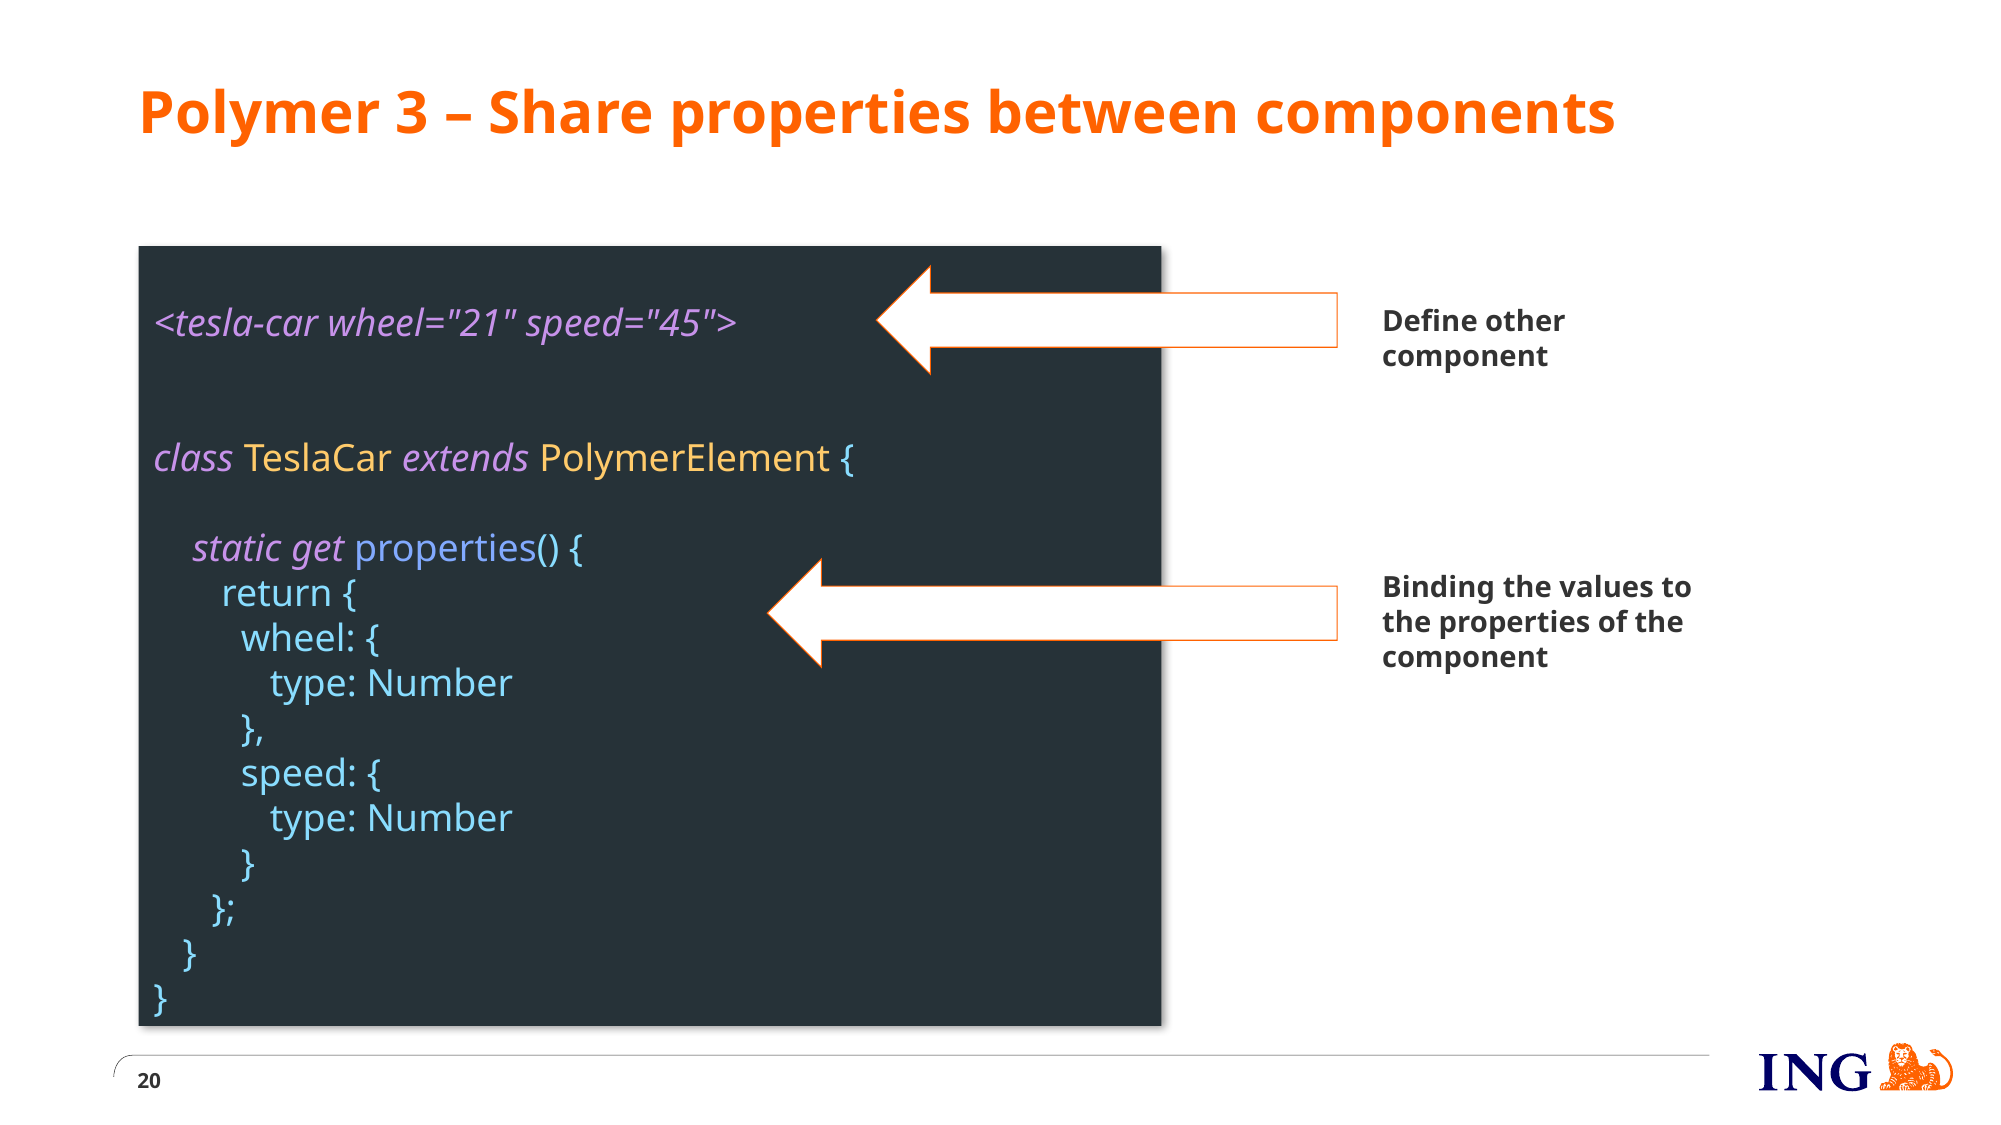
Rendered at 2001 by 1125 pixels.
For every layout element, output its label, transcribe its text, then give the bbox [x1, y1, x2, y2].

slide_number 20 [137, 1065, 219, 1097]
text_box Define other component [1375, 295, 1732, 379]
text_box <tesla-car wheel="21" speed="45"> class TeslaCar extends PolymerElement { static get properties() { return { wheel: { type: Number }, speed: { type: Number } }; } } [138, 246, 1162, 1026]
text_box [874, 263, 1339, 377]
text_box Binding the values to the properties of the component [1375, 562, 1732, 680]
title Polymer 3 – Share properties between components [138, 46, 1858, 187]
text_box [765, 556, 1339, 670]
